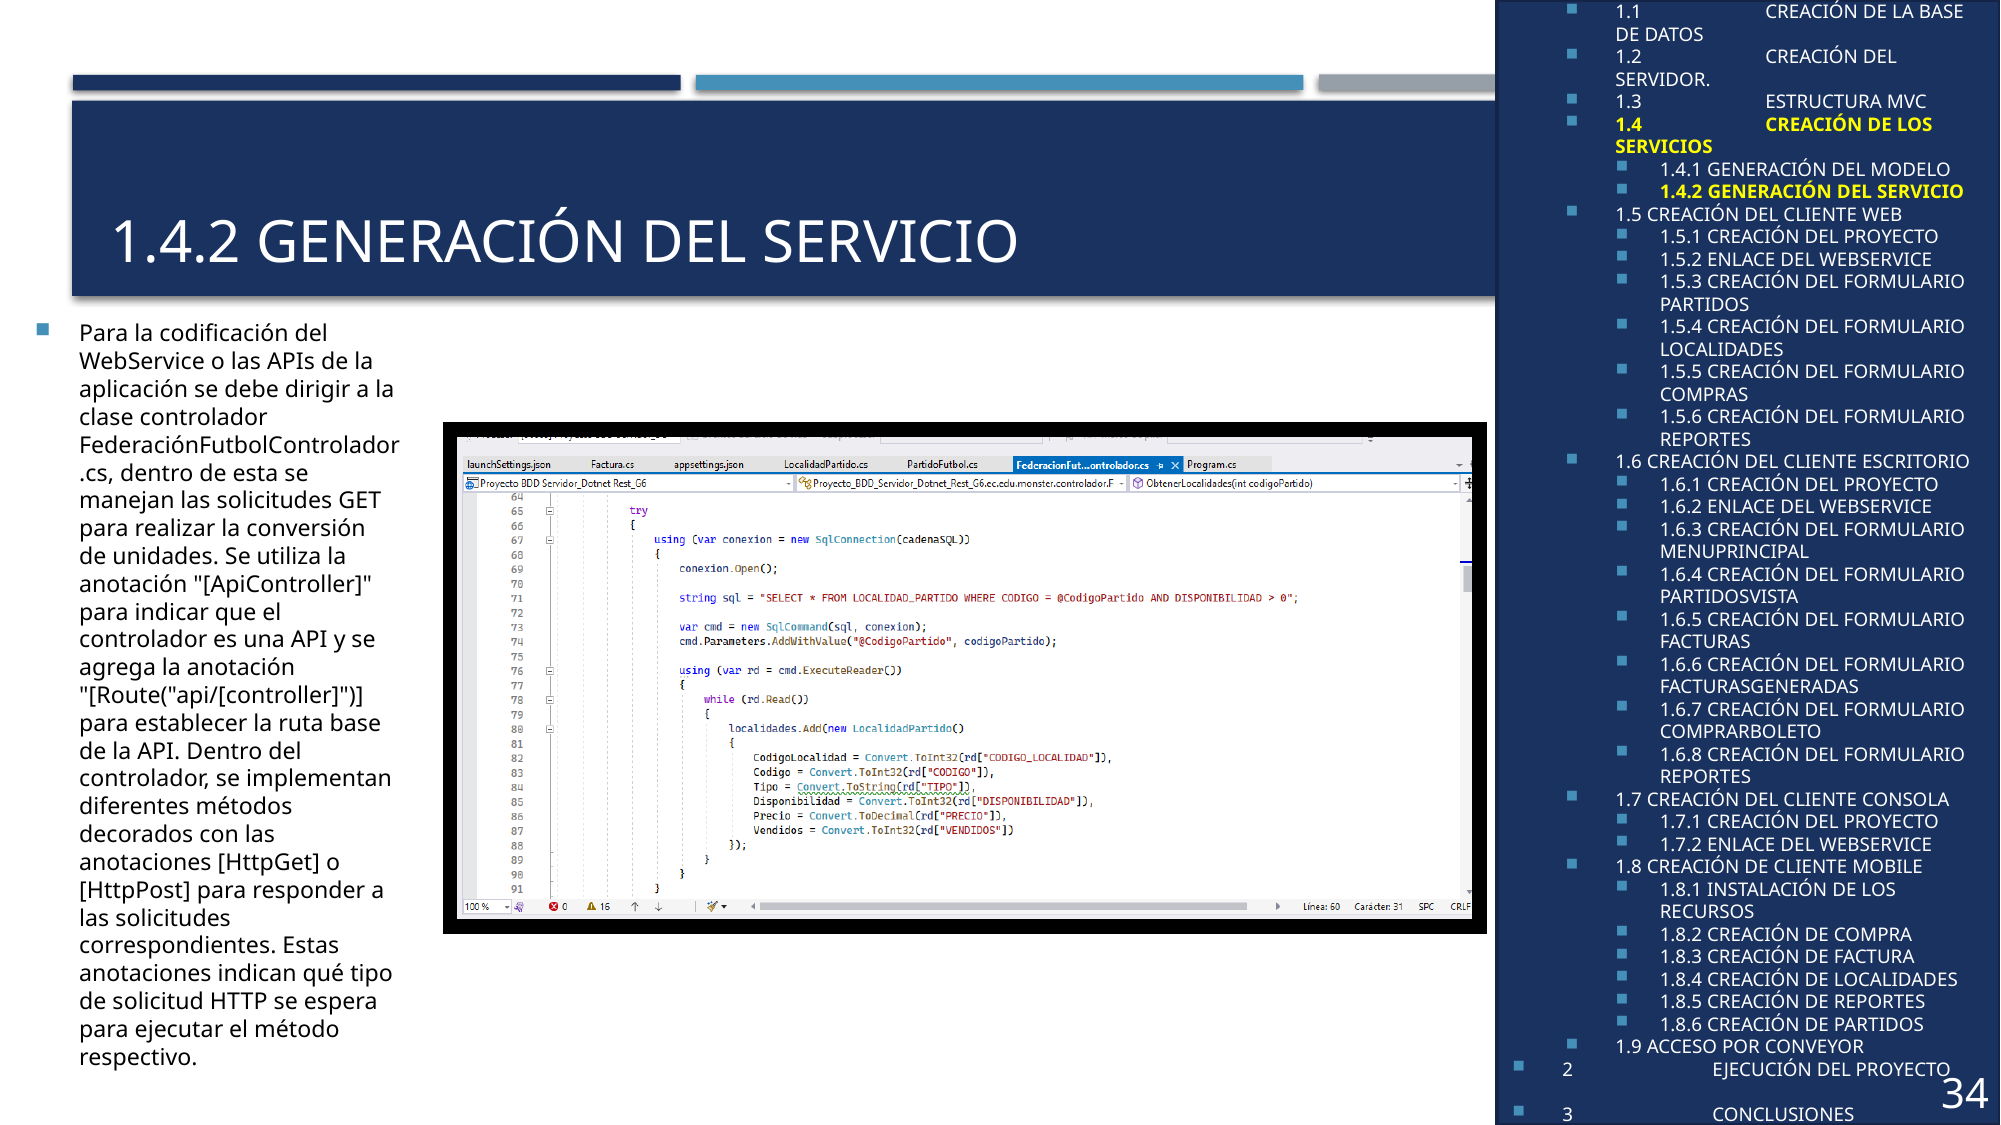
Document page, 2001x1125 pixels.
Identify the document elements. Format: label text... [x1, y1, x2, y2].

title 1.4.2 GENERACIÓN DEL SERVICIO [95, 115, 1490, 282]
picture [456, 436, 1473, 920]
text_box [1496, 0, 2000, 1125]
list Para la codificación del WebService o las APIs de la aplicación se debe dirigir a la clase controlador FederaciónFutbolControlador.cs, dentro de esta se manejan las solicitudes GET para realizar la conversión de unidades. Se utiliza la anotación "[ApiController]" para indicar que el controlador es una API y se agrega la anotación "[Route("api/[controller]")] para establecer la ruta base de la API. Dentro del controlador, se implementan diferentes métodos decorados con las anotaciones [HttpGet] o [HttpPost] para responder a las solicitudes correspondientes. Estas anotaciones indican qué tipo de solicitud HTTP se espera para ejecutar el método respectivo. [19, 301, 414, 1087]
